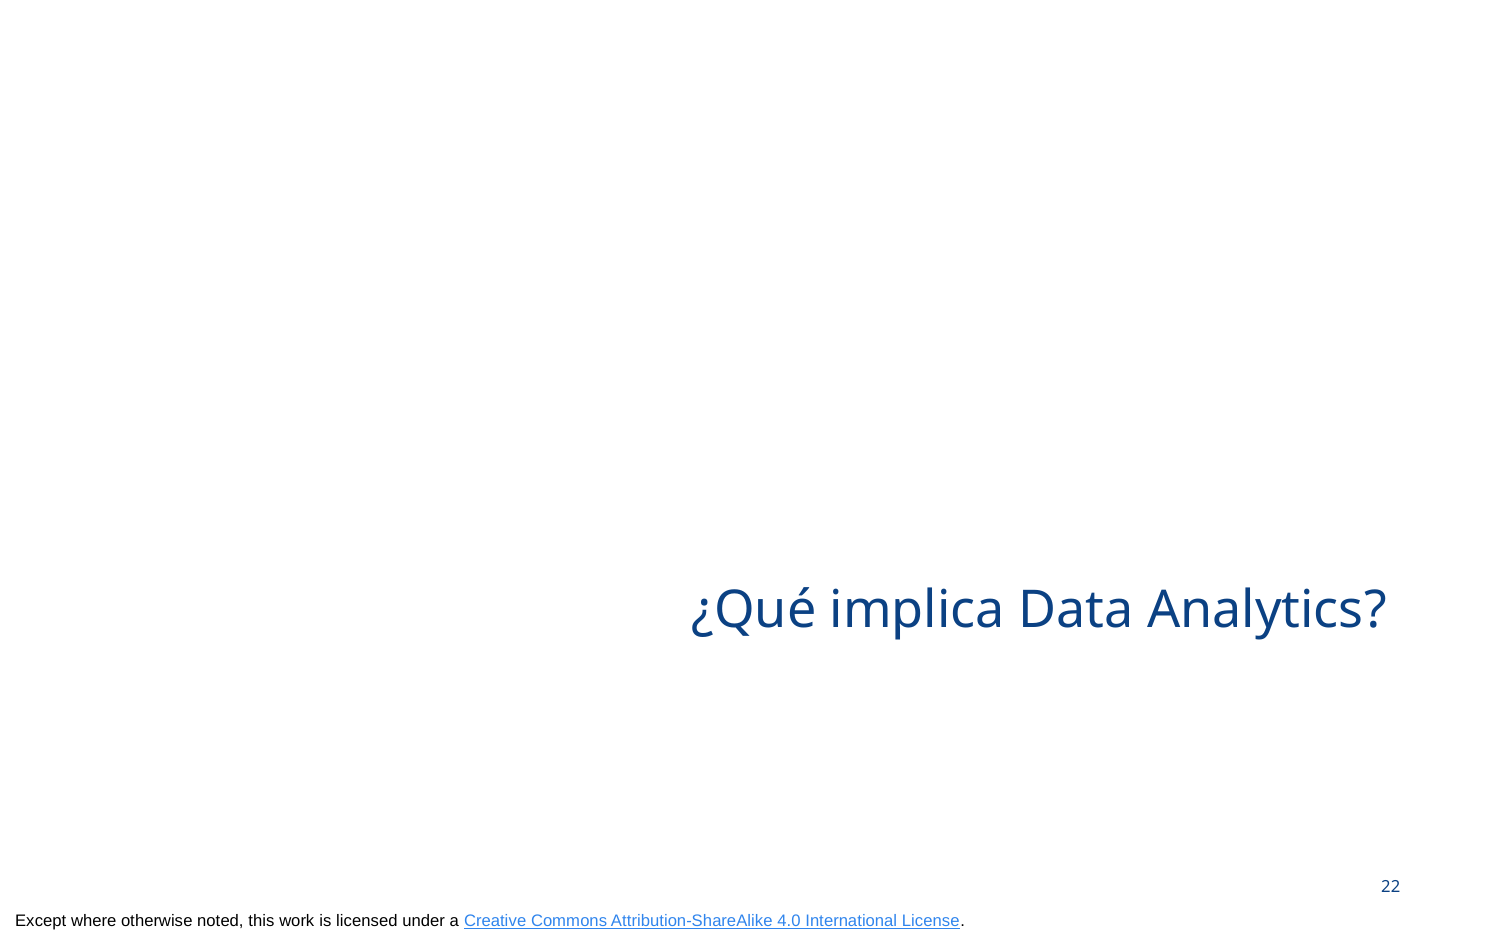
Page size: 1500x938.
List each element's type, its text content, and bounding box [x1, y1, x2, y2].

title ¿Qué implica Data Analytics? [316, 364, 1416, 654]
slide_number 22 [1347, 862, 1416, 913]
